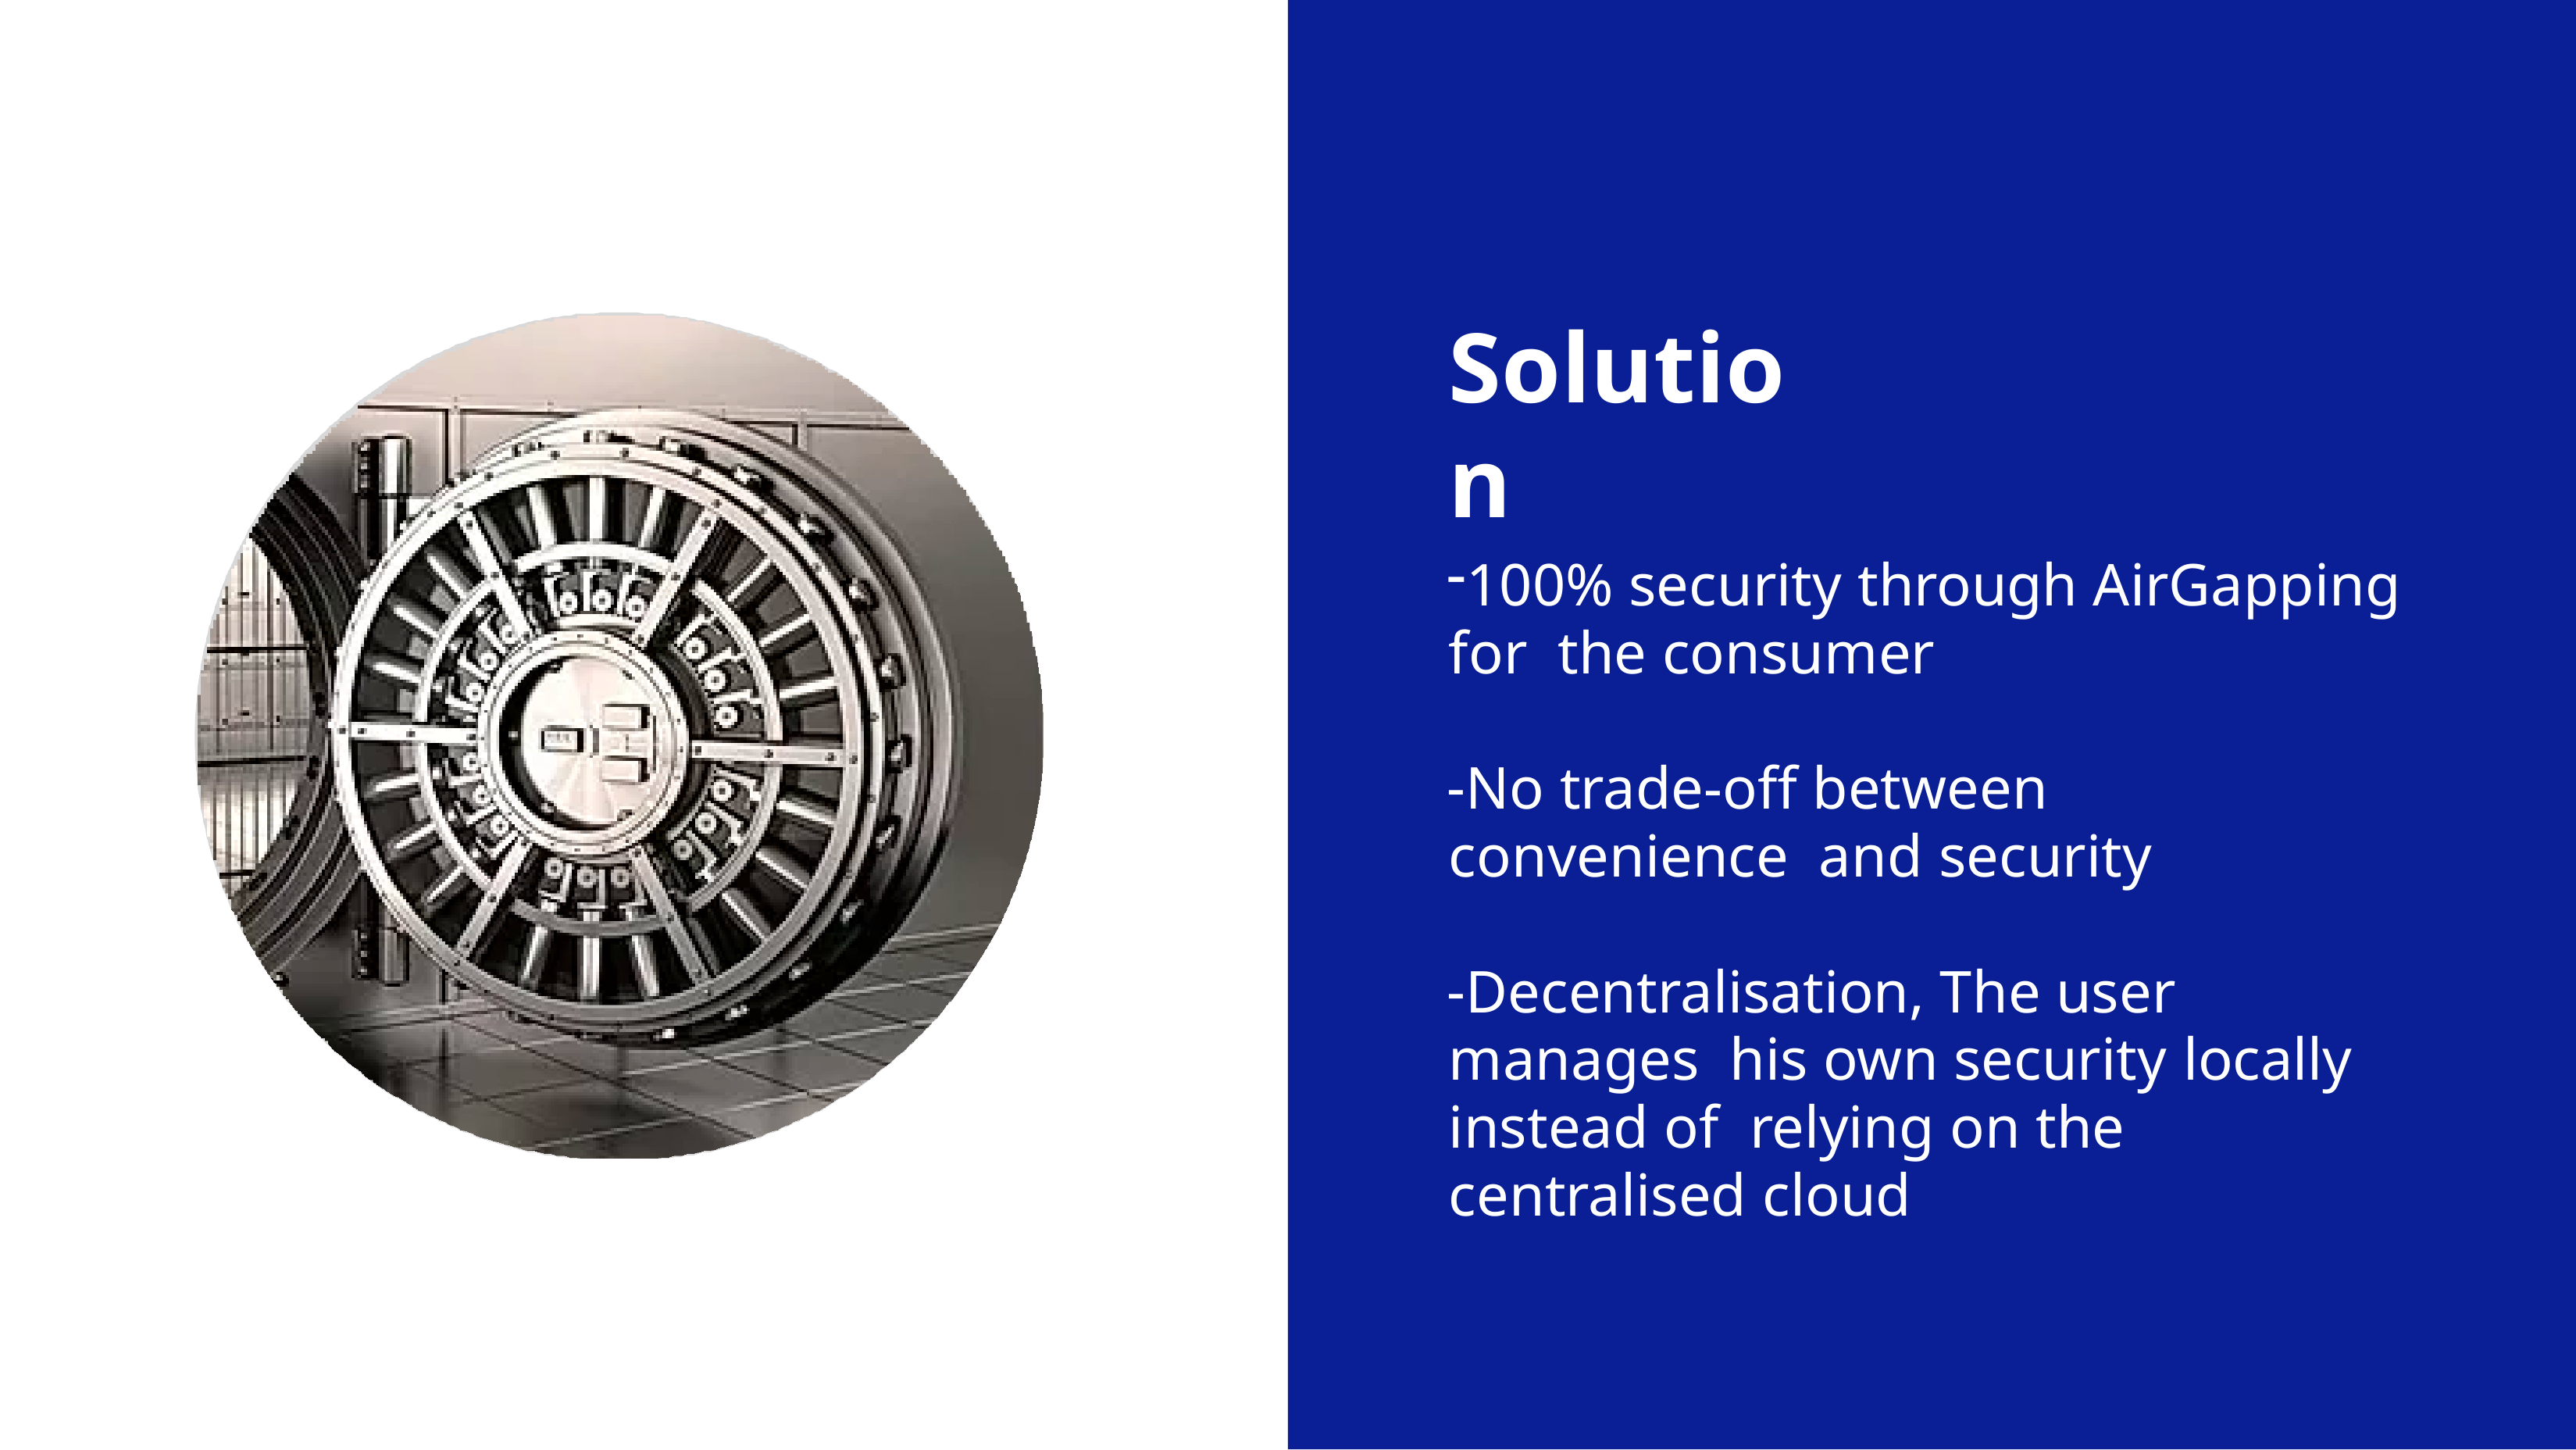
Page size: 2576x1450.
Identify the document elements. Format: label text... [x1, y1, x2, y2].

text_box [194, 310, 1044, 1159]
text_box 100% security through AirGapping for the consumer No trade-oﬀ between convenience and security Decentralisation, The user manages his own security locally instead of relying on the centralised cloud [1447, 544, 2473, 1227]
title Solution [1447, 304, 1830, 544]
text_box [1287, 0, 2576, 1450]
